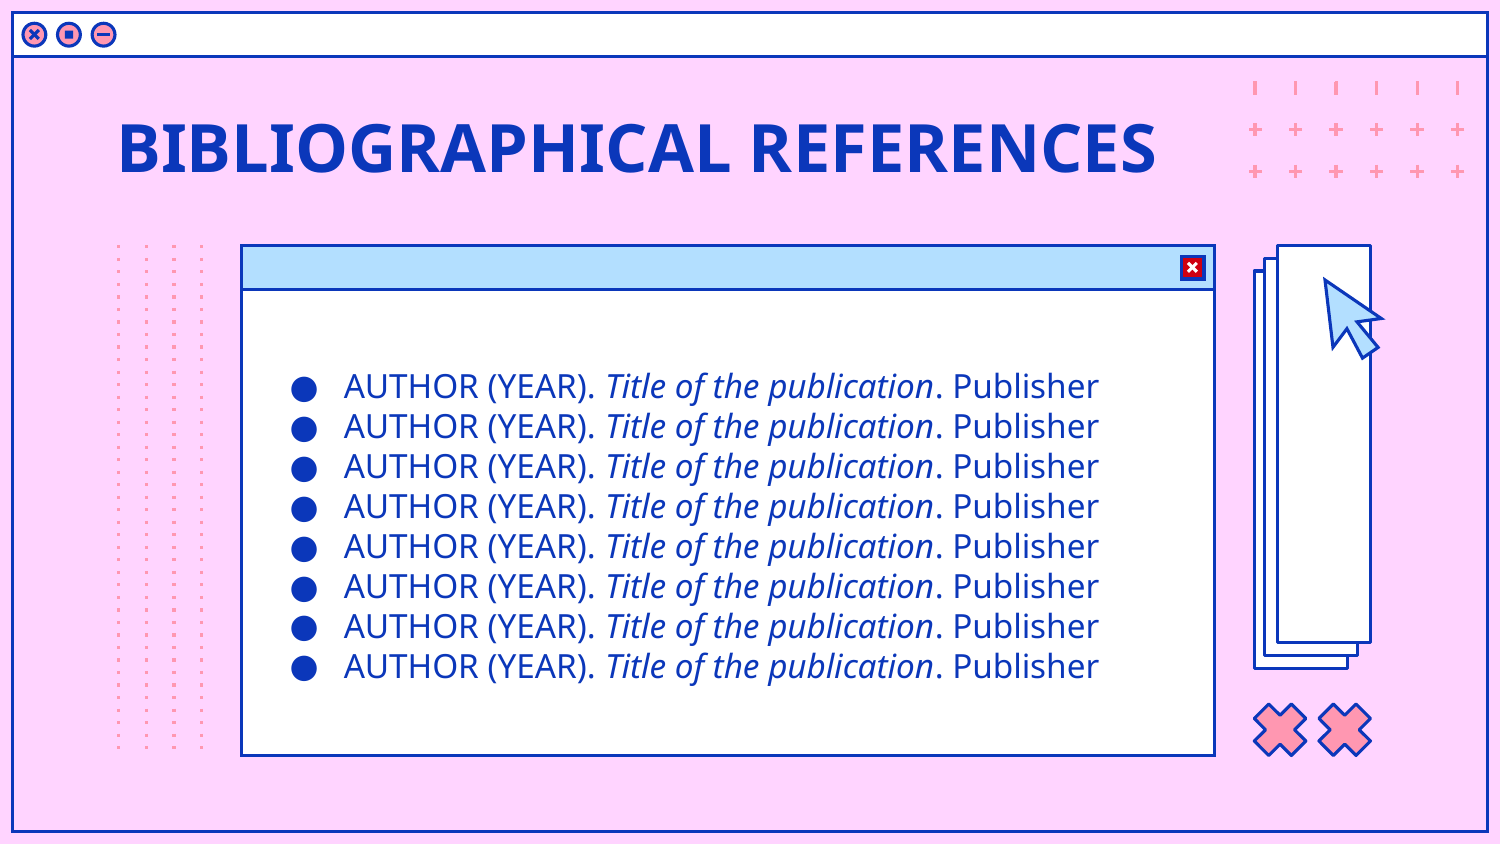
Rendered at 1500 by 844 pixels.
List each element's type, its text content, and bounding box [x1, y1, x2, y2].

title BIBLIOGRAPHICAL REFERENCES [101, 91, 1399, 189]
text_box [1286, 677, 1339, 789]
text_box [241, 244, 1215, 756]
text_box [1253, 245, 1382, 669]
